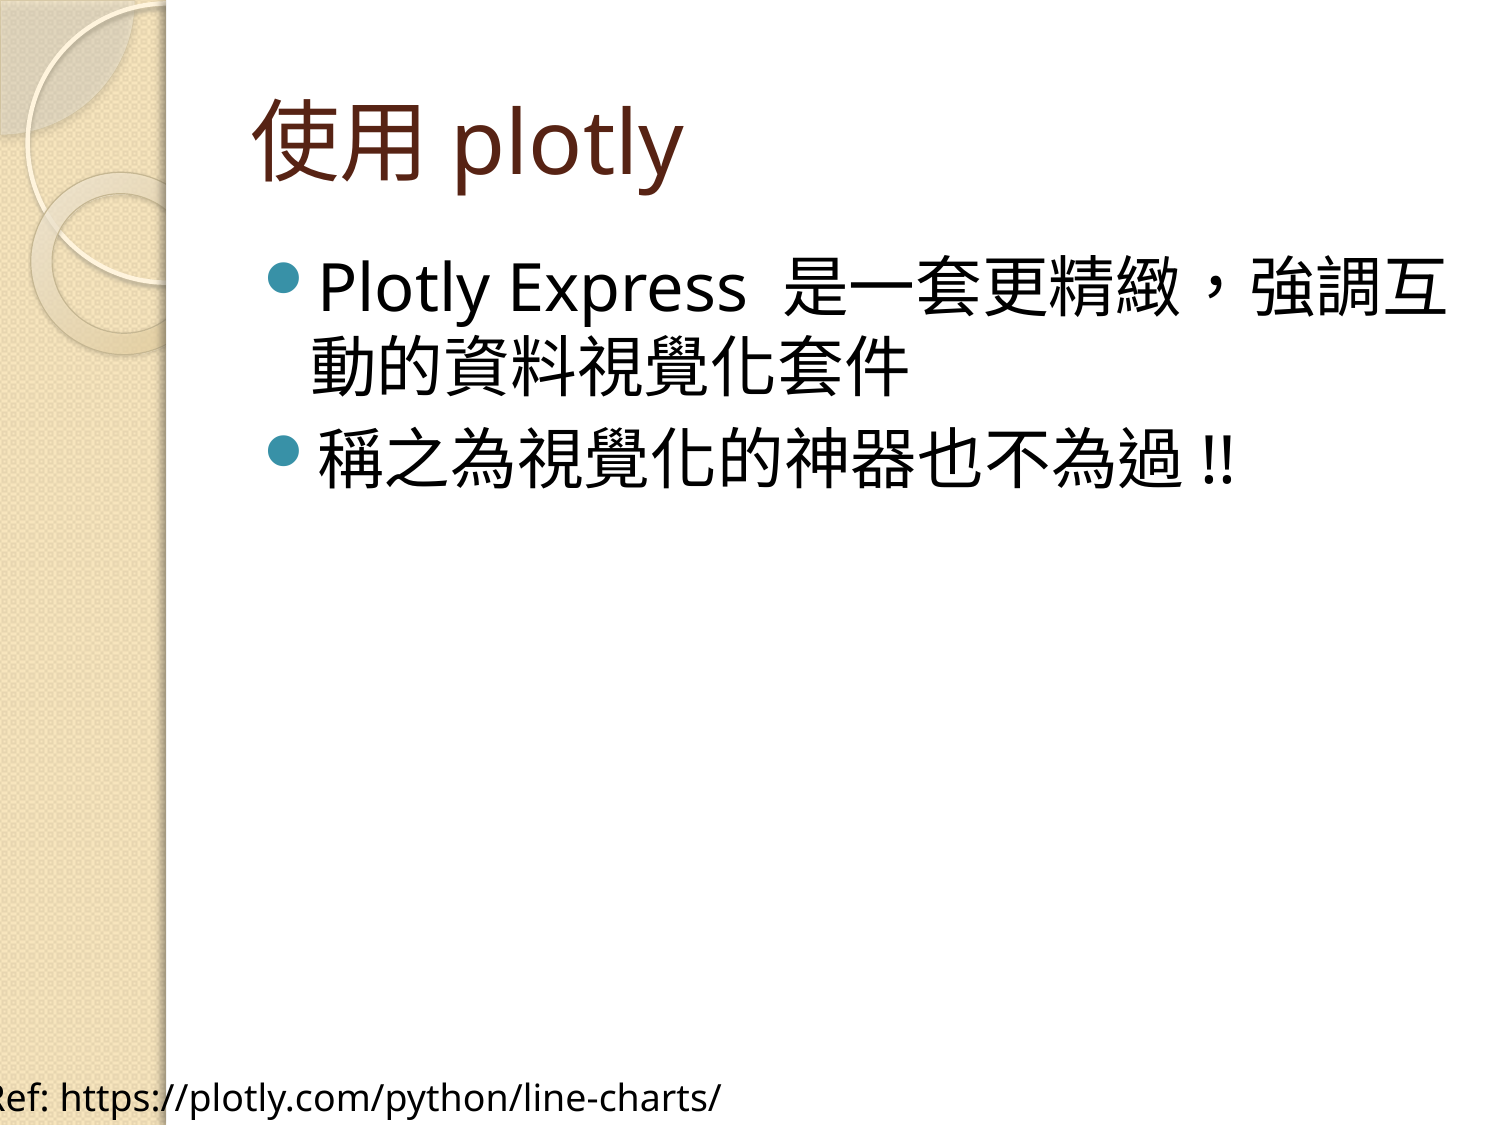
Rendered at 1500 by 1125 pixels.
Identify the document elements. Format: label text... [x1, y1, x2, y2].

list Plotly Express 是一套更精緻，強調互動的資料視覺化套件 稱之為視覺化的神器也不為過!! [235, 237, 1466, 1025]
title 使用plotly [235, 45, 1466, 233]
text_box Ref: https://plotly.com/python/line-charts/ [0, 1066, 738, 1125]
